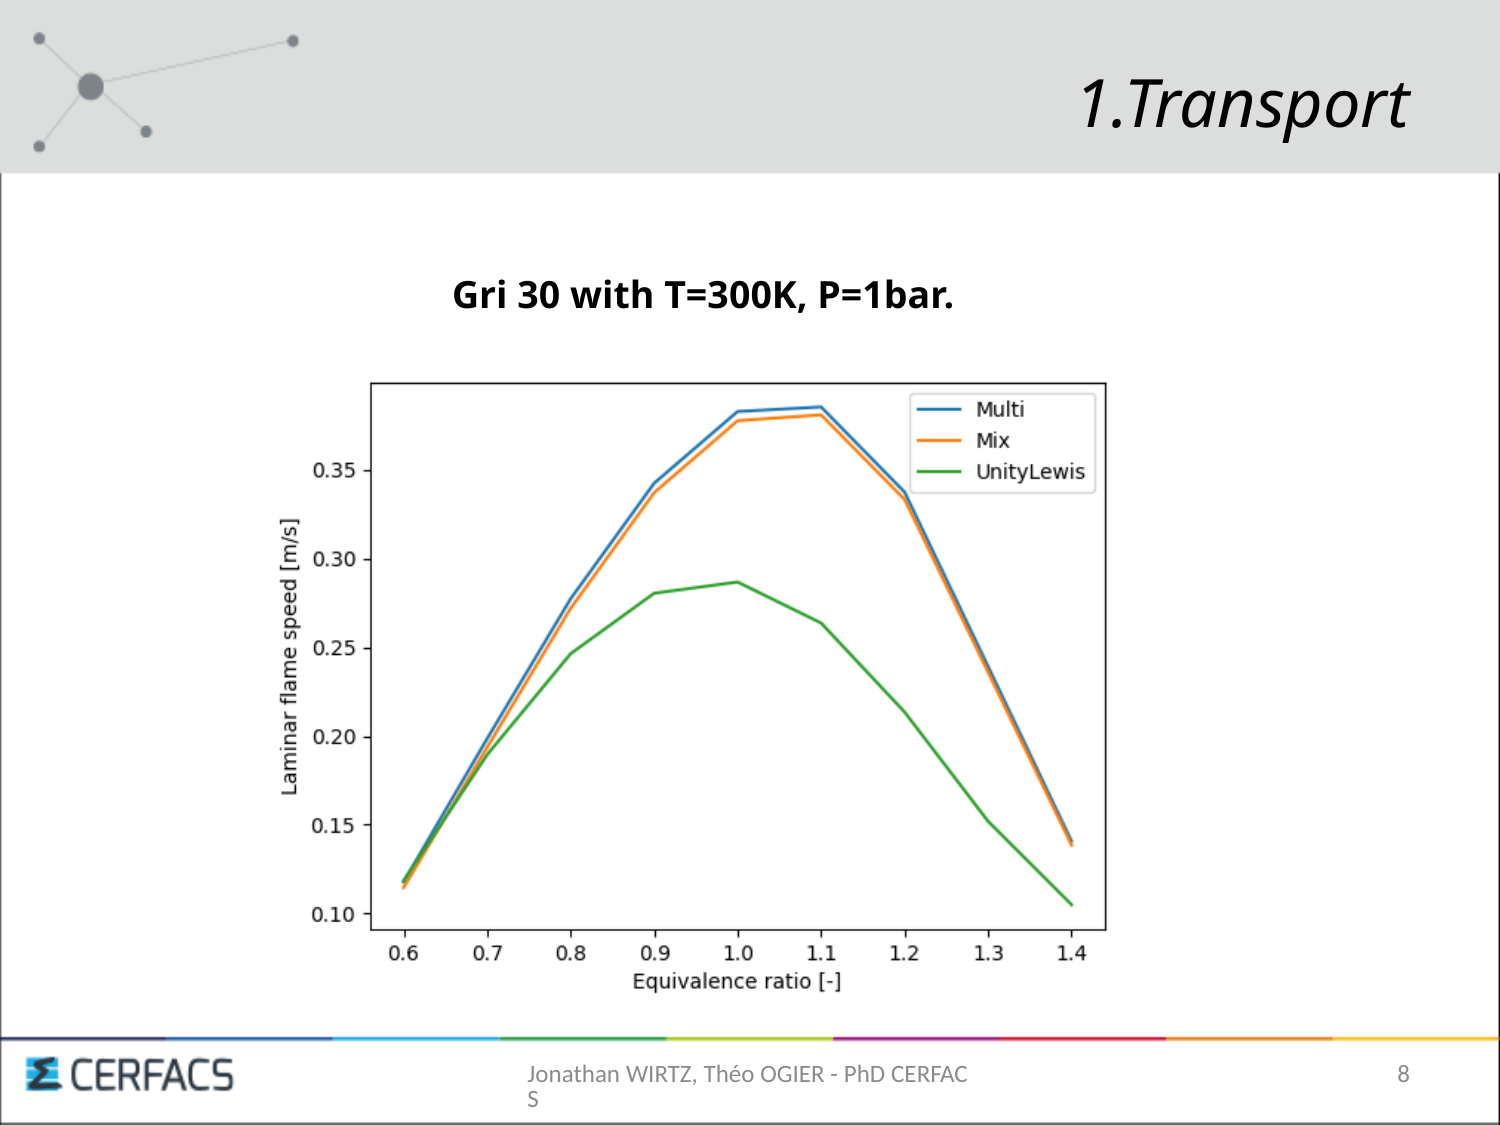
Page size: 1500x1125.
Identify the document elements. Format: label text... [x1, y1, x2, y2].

footer Jonathan WIRTZ, Théo OGIER - PhD CERFACS [512, 1042, 988, 1103]
title 1.Transport [75, 7, 1425, 195]
slide_number 8 [1074, 1042, 1425, 1103]
text_box Gri 30 with T=300K, P=1bar. [437, 263, 1016, 296]
picture [0, 0, 1500, 1125]
